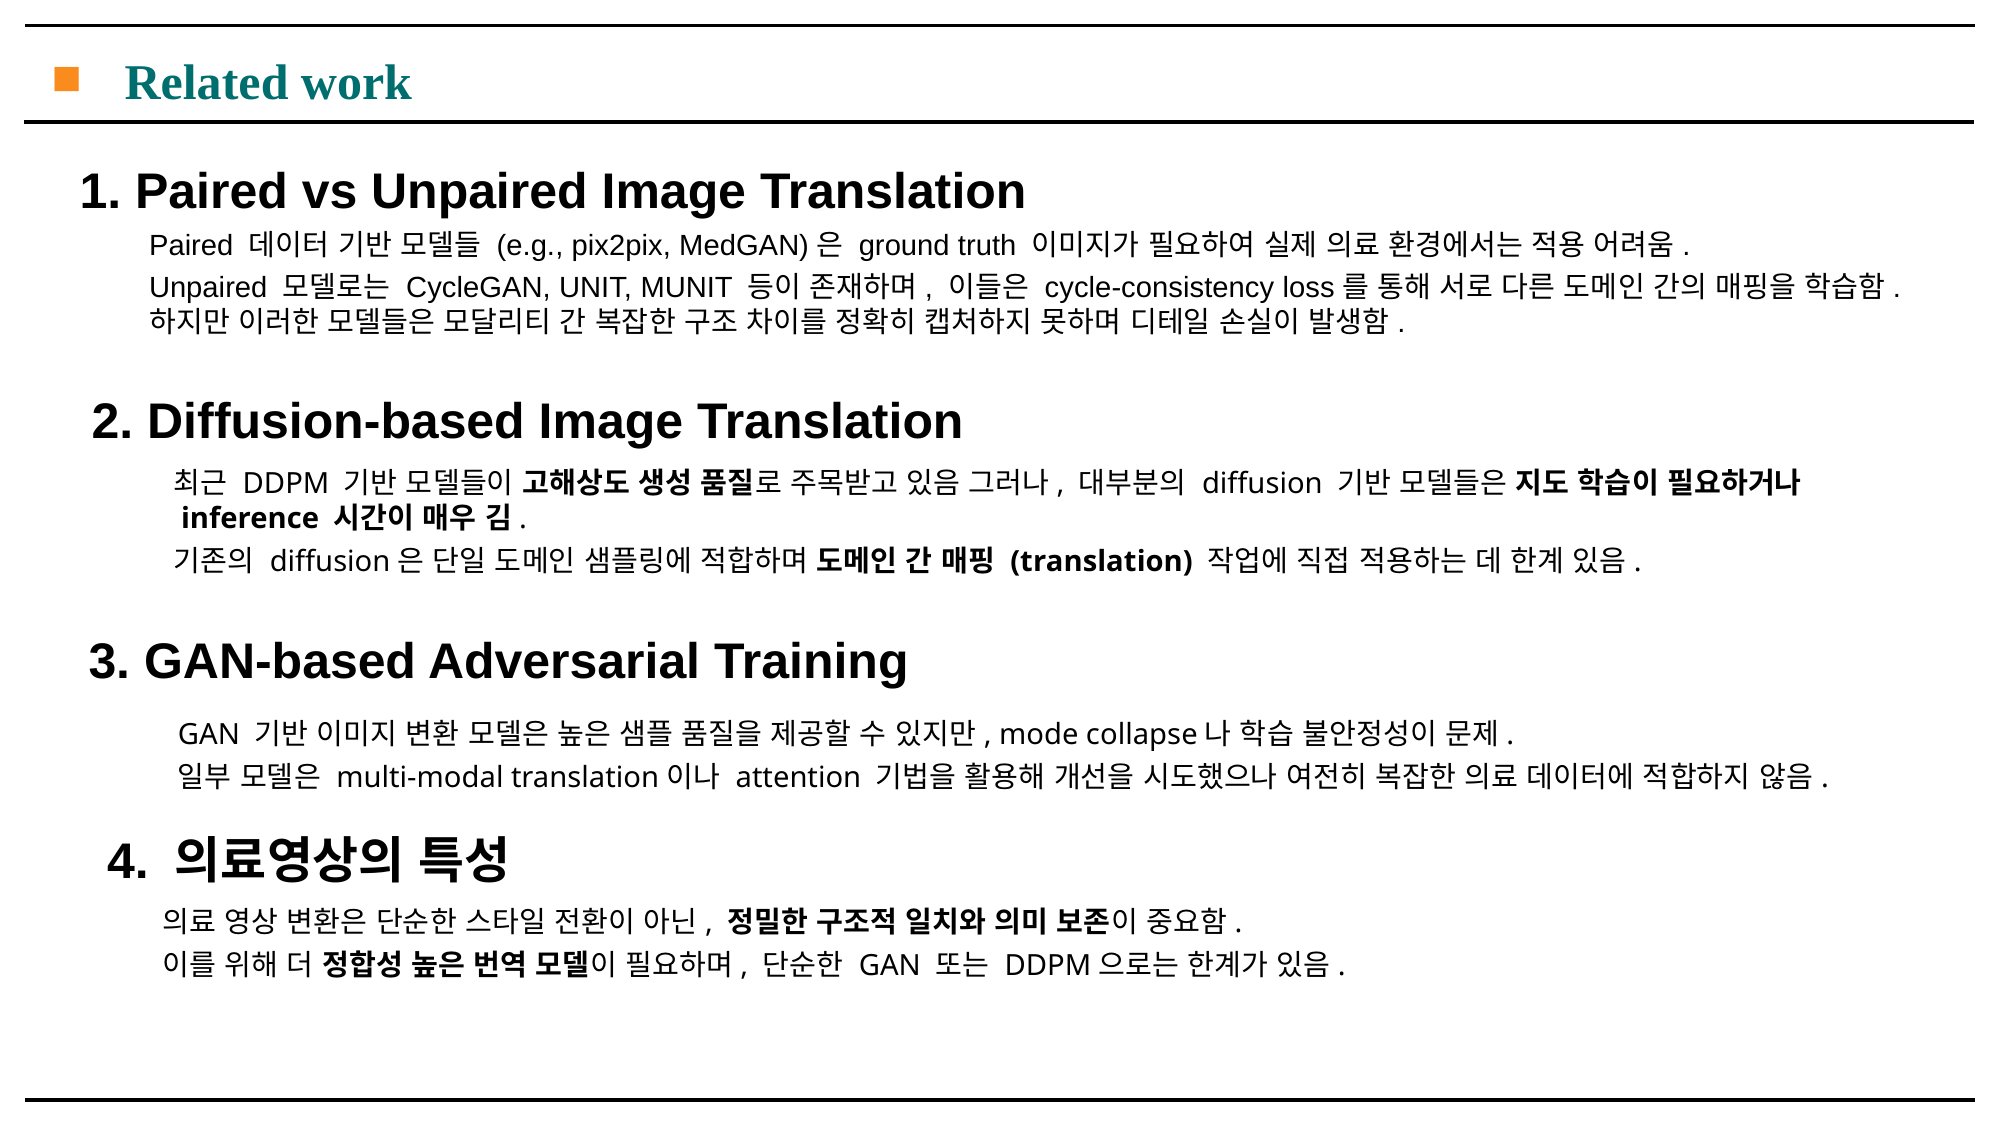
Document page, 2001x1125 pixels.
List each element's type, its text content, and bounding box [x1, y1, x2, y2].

text_box 최근 DDPM 기반 모델들이 고해상도 생성 품질로 주목받고 있음 그러나, 대부분의 diffusion 기반 모델들은 지도 학습이 필요하거나 inference 시간이 매우 김. 기존의 diffusion은 단일 도메인 샘플링에 적합하며 도메인 간 매핑 (translation) 작업에 직접 적용하는 데 한계 있음. [158, 457, 1818, 585]
text_box 의료 영상 변환은 단순한 스타일 전환이 아닌, 정밀한 구조적 일치와 의미 보존이 중요함. 이를 위해 더 정합성 높은 번역 모델이 필요하며, 단순한 GAN 또는 DDPM으로는 한계가 있음. [147, 896, 1361, 989]
text_box GAN 기반 이미지 변환 모델은 높은 샘플 품질을 제공할 수 있지만, mode collapse나 학습 불안정성이 문제. 일부 모델은 multi-modal translation이나 attention 기법을 활용해 개선을 시도했으나 여전히 복잡한 의료 데이터에 적합하지 않음. [163, 708, 1844, 801]
text_box 3. GAN-based Adversarial Training [73, 620, 924, 696]
text_box ■ [24, 36, 110, 120]
text_box 2. Diffusion-based Image Translation [76, 381, 980, 457]
text_box Paired 데이터 기반 모델들 (e.g., pix2pix, MedGAN)은 ground truth 이미지가 필요하여 실제 의료 환경에서는 적용 어려움. Unpaired 모델로는 CycleGAN, UNIT, MUNIT 등이 존재하며, 이들은 cycle-consistency loss를 통해 서로 다른 도메인 간의 매핑을 학습함. 하지만 이러한 모델들은 모달리티 간 복잡한 구조 차이를 정확히 캡처하지 못하며 디테일 손실이 발생함. [134, 218, 1917, 346]
text_box Related work [110, 37, 1975, 121]
text_box 1. Paired vs Unpaired Image Translation [64, 150, 1043, 226]
text_box 4. 의료영상의 특성 [92, 820, 526, 896]
